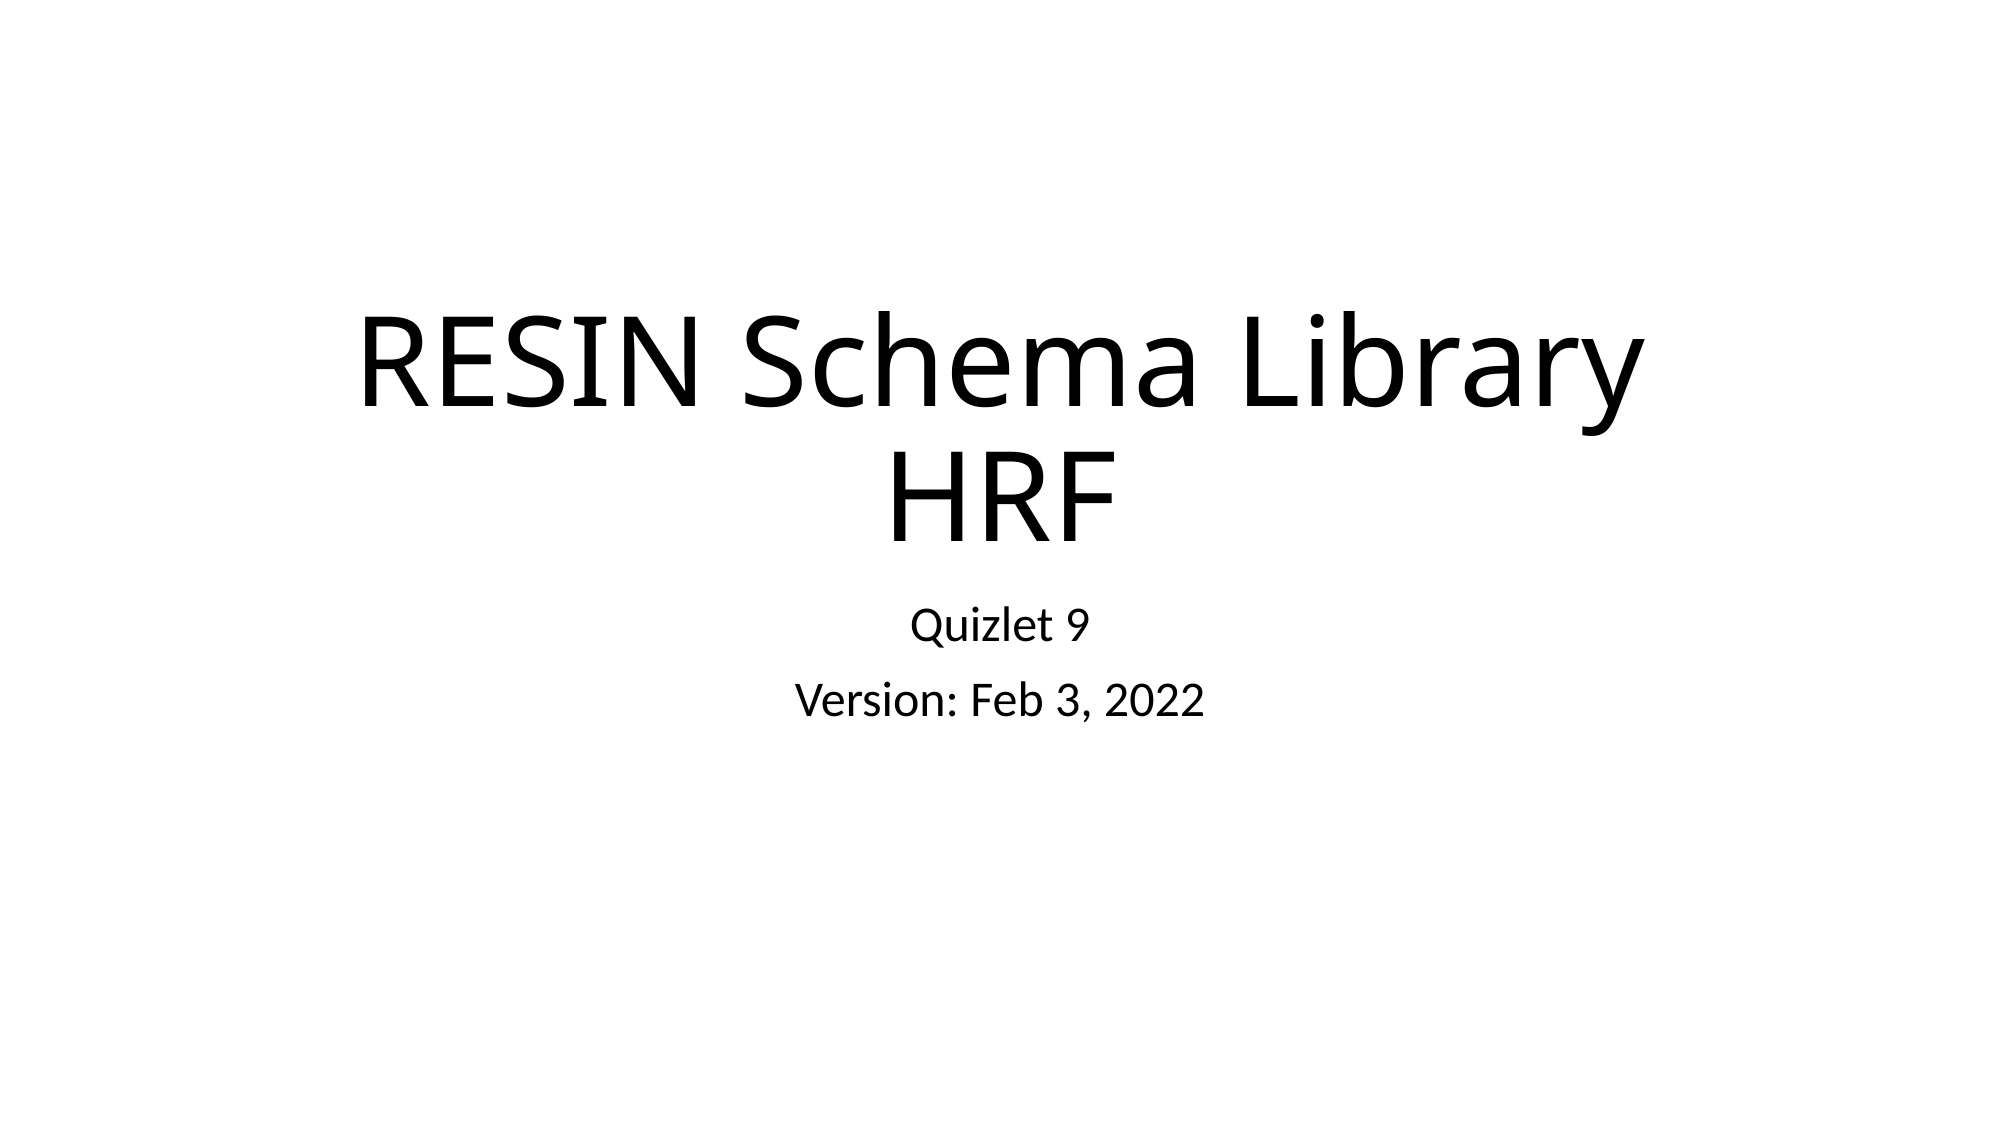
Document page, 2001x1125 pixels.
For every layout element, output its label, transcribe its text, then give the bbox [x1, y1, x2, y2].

subtitle Quizlet 9 Version: Feb 3, 2022 [249, 590, 1750, 863]
title RESIN Schema Library HRF [249, 184, 1750, 576]
